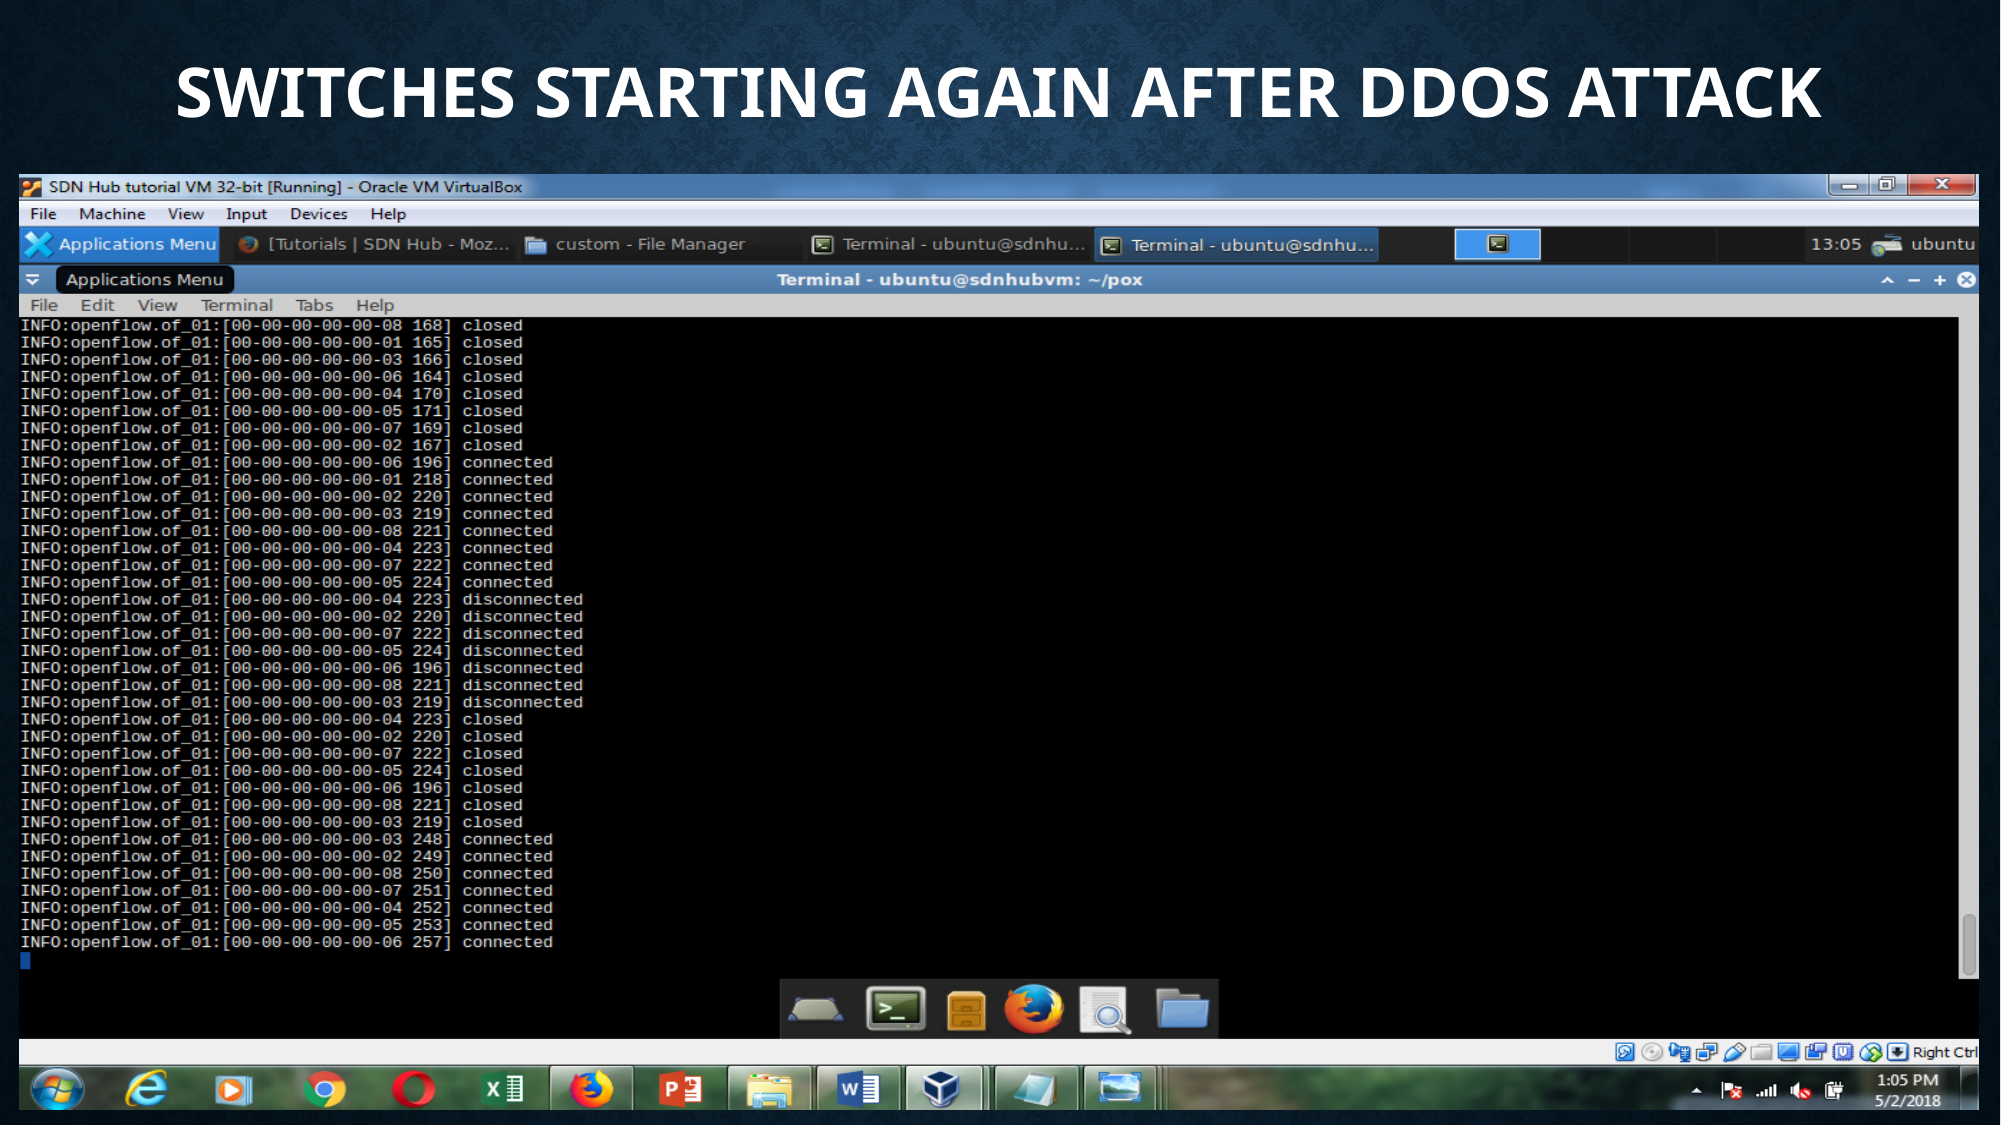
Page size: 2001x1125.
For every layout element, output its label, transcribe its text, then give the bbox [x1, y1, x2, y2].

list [19, 174, 1979, 1111]
title Switches starting again after ddos attack [149, 15, 1849, 172]
